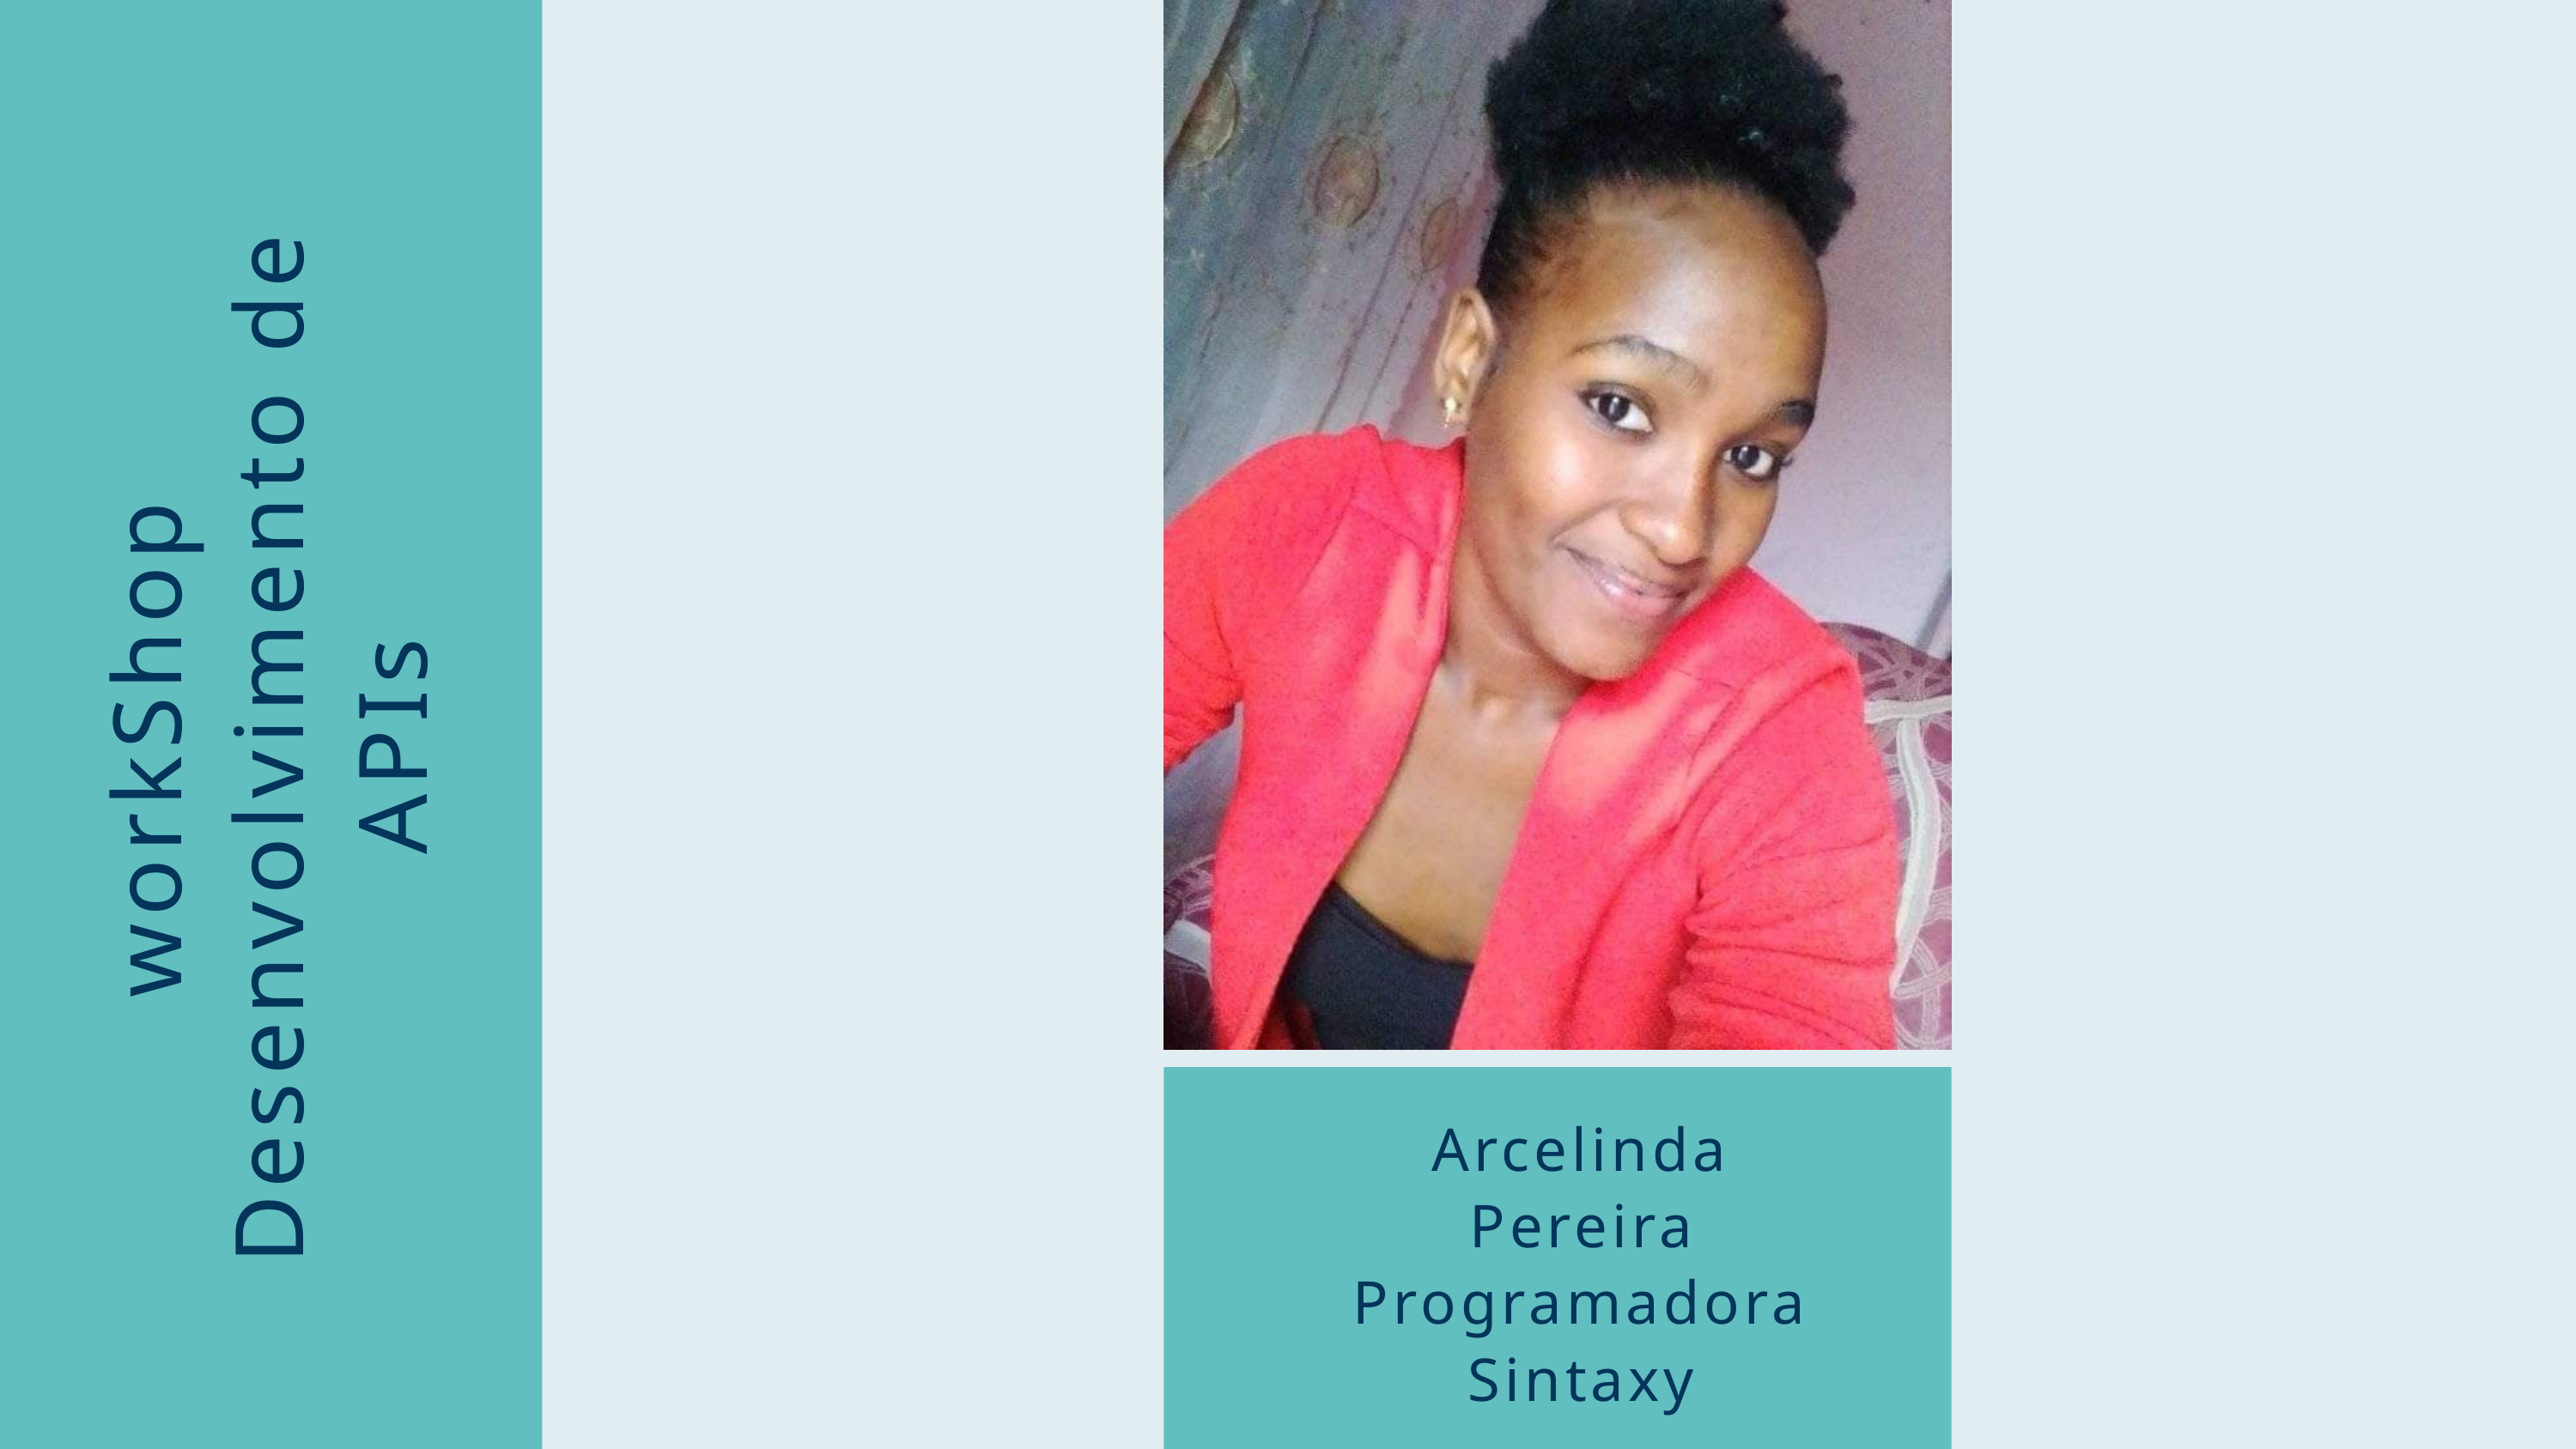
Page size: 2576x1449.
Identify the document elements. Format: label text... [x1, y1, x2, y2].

text_box [1163, 1067, 1952, 1449]
text_box [0, 0, 543, 1449]
text_box Arcelinda Pereira Programadora Sintaxy [1340, 1106, 1823, 1413]
picture [1163, 0, 1952, 1051]
text_box workShop Desenvolvimento de APIs [76, 197, 447, 1295]
